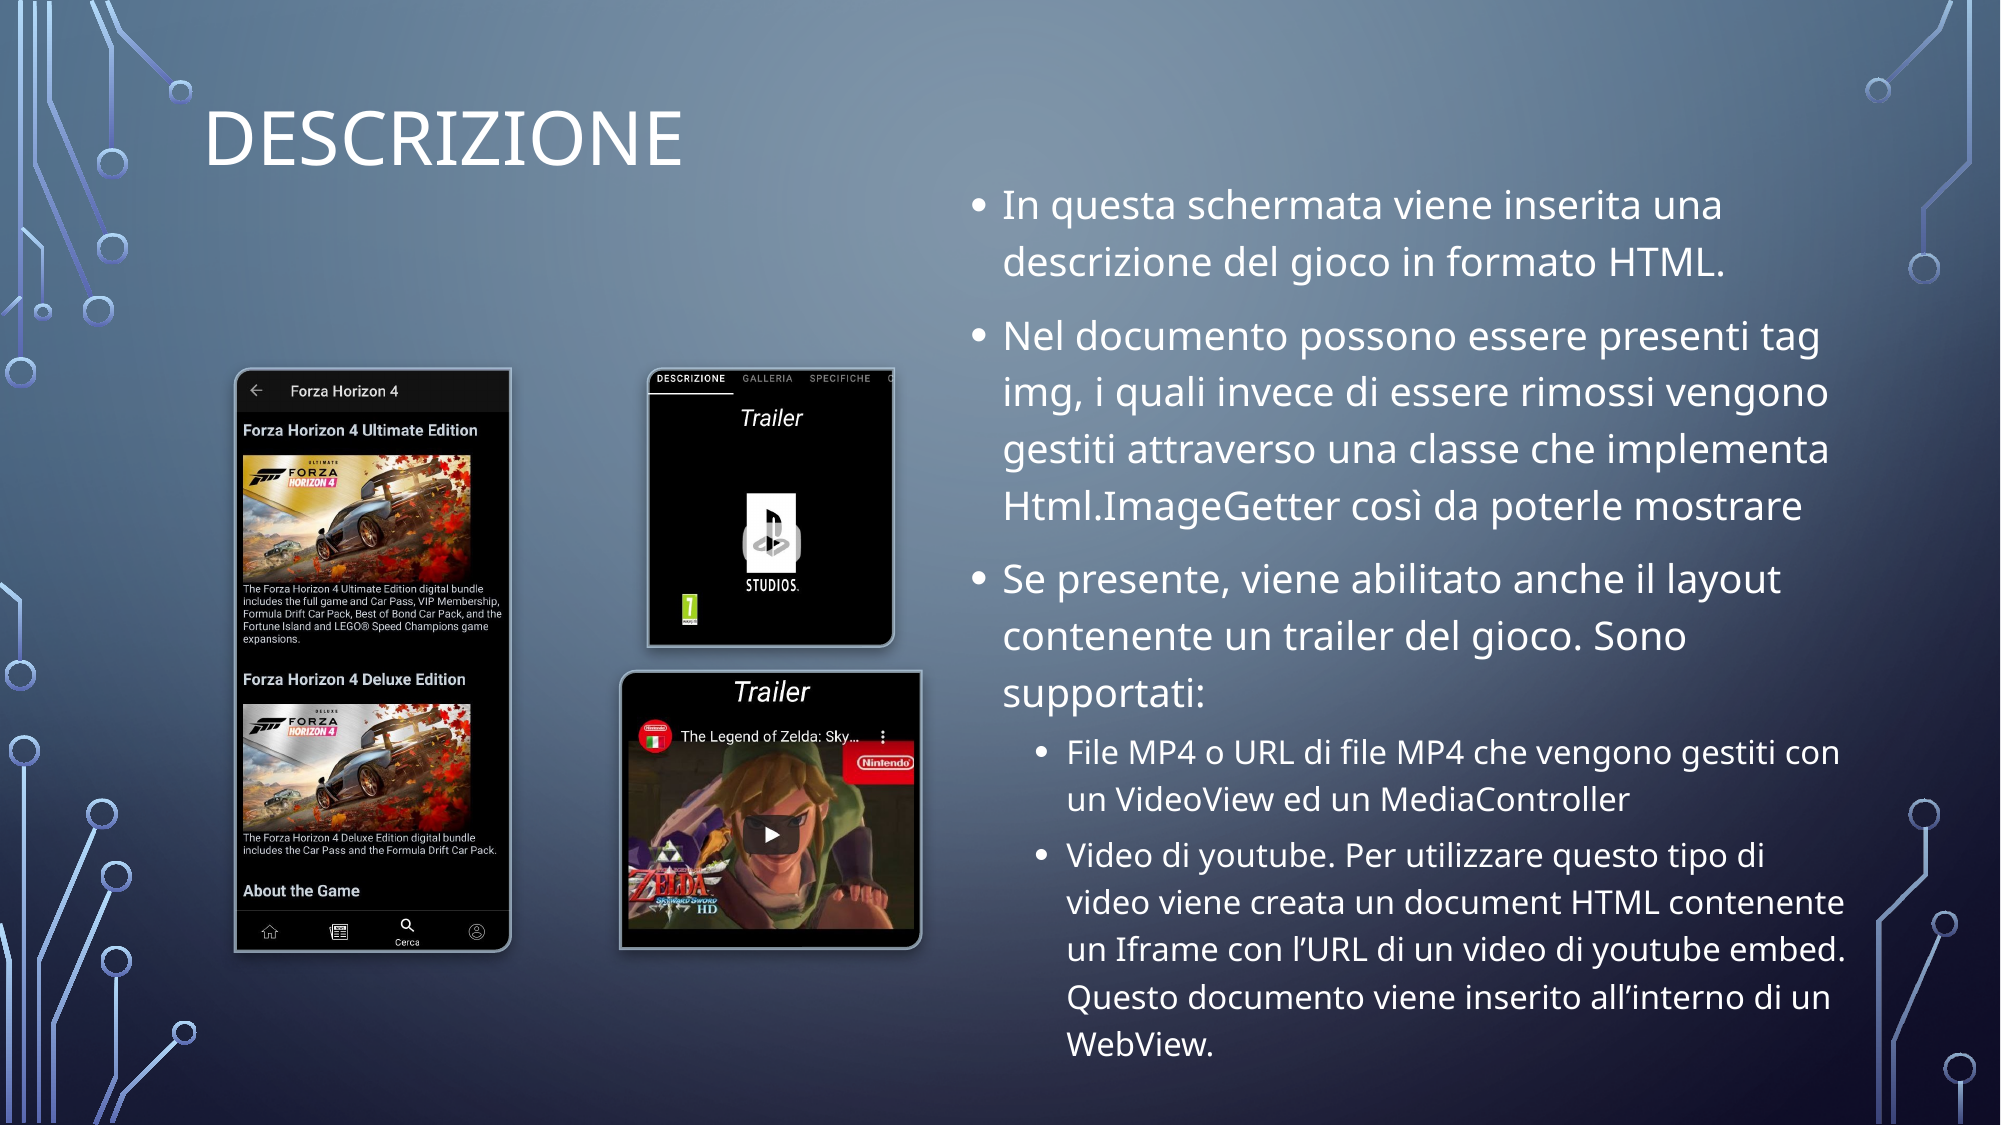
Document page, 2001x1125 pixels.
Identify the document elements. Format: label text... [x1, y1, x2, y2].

picture [235, 368, 511, 952]
title Descrizione [187, 19, 1813, 263]
list In questa schermata viene inserita una descrizione del gioco in formato HTML. Nel documento possono essere presenti tag img, i quali invece di essere rimossi vengono gestiti attraverso una classe che implementa Html.ImageGetter così da poterle mostrare Se presente, viene abilitato anche il layout contenente un trailer del gioco. Sono supportati: File MP4 o URL di file MP4 che vengono gestiti con un VideoView ed un MediaController Video di youtube. Per utilizzare questo tipo di video viene creata un document HTML contenente un Iframe con l’URL di un video di youtube embed. Questo documento viene inserito all’interno di un WebView. [955, 163, 1872, 1091]
picture [647, 368, 894, 647]
picture [620, 671, 922, 949]
